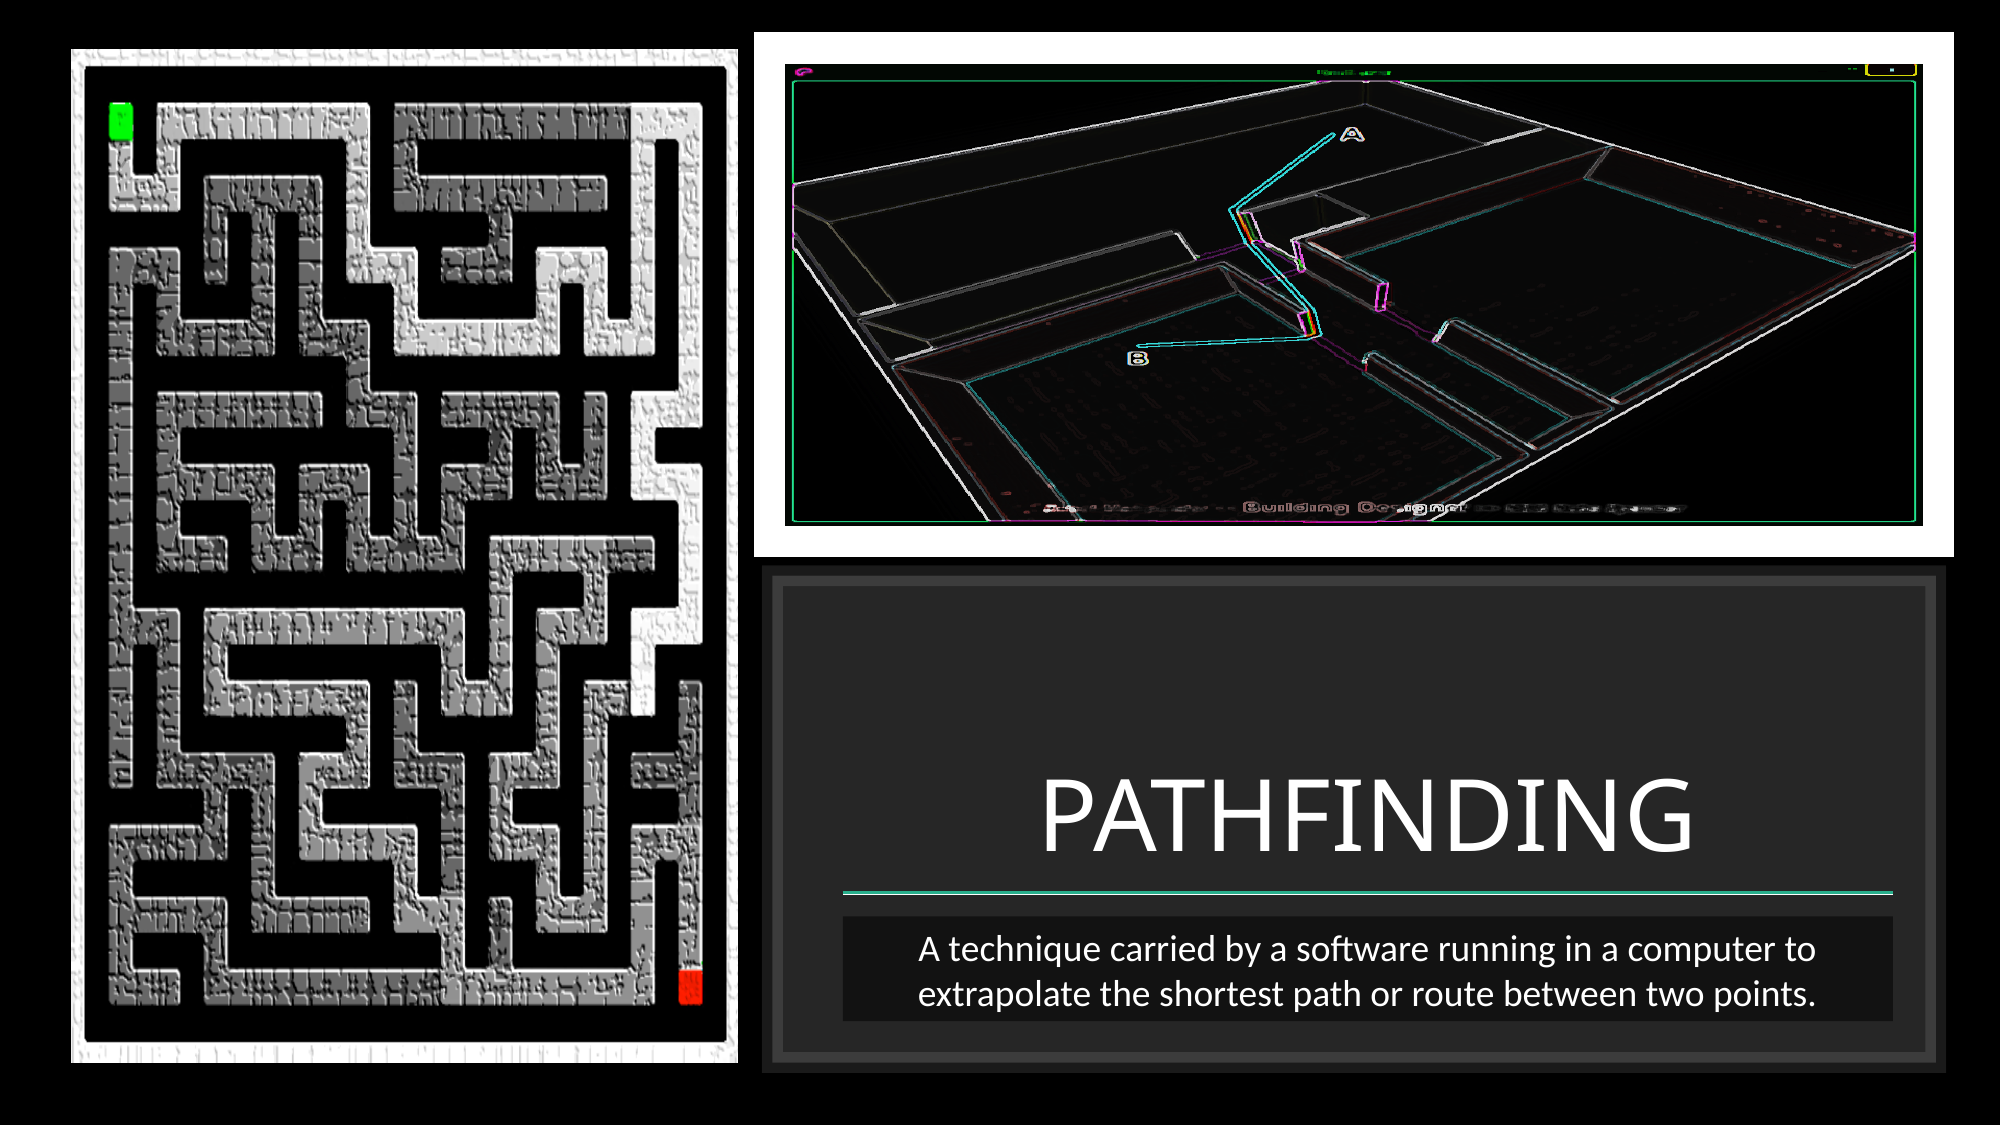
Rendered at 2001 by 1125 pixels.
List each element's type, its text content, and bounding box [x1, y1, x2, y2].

title PATHFINDING [837, 754, 1899, 884]
picture [71, 49, 738, 1063]
text_box A technique carried by a software running in a computer to extrapolate the shortest path or route between two points. [842, 916, 1893, 1022]
text_box [771, 575, 1937, 1064]
picture [784, 63, 1924, 526]
